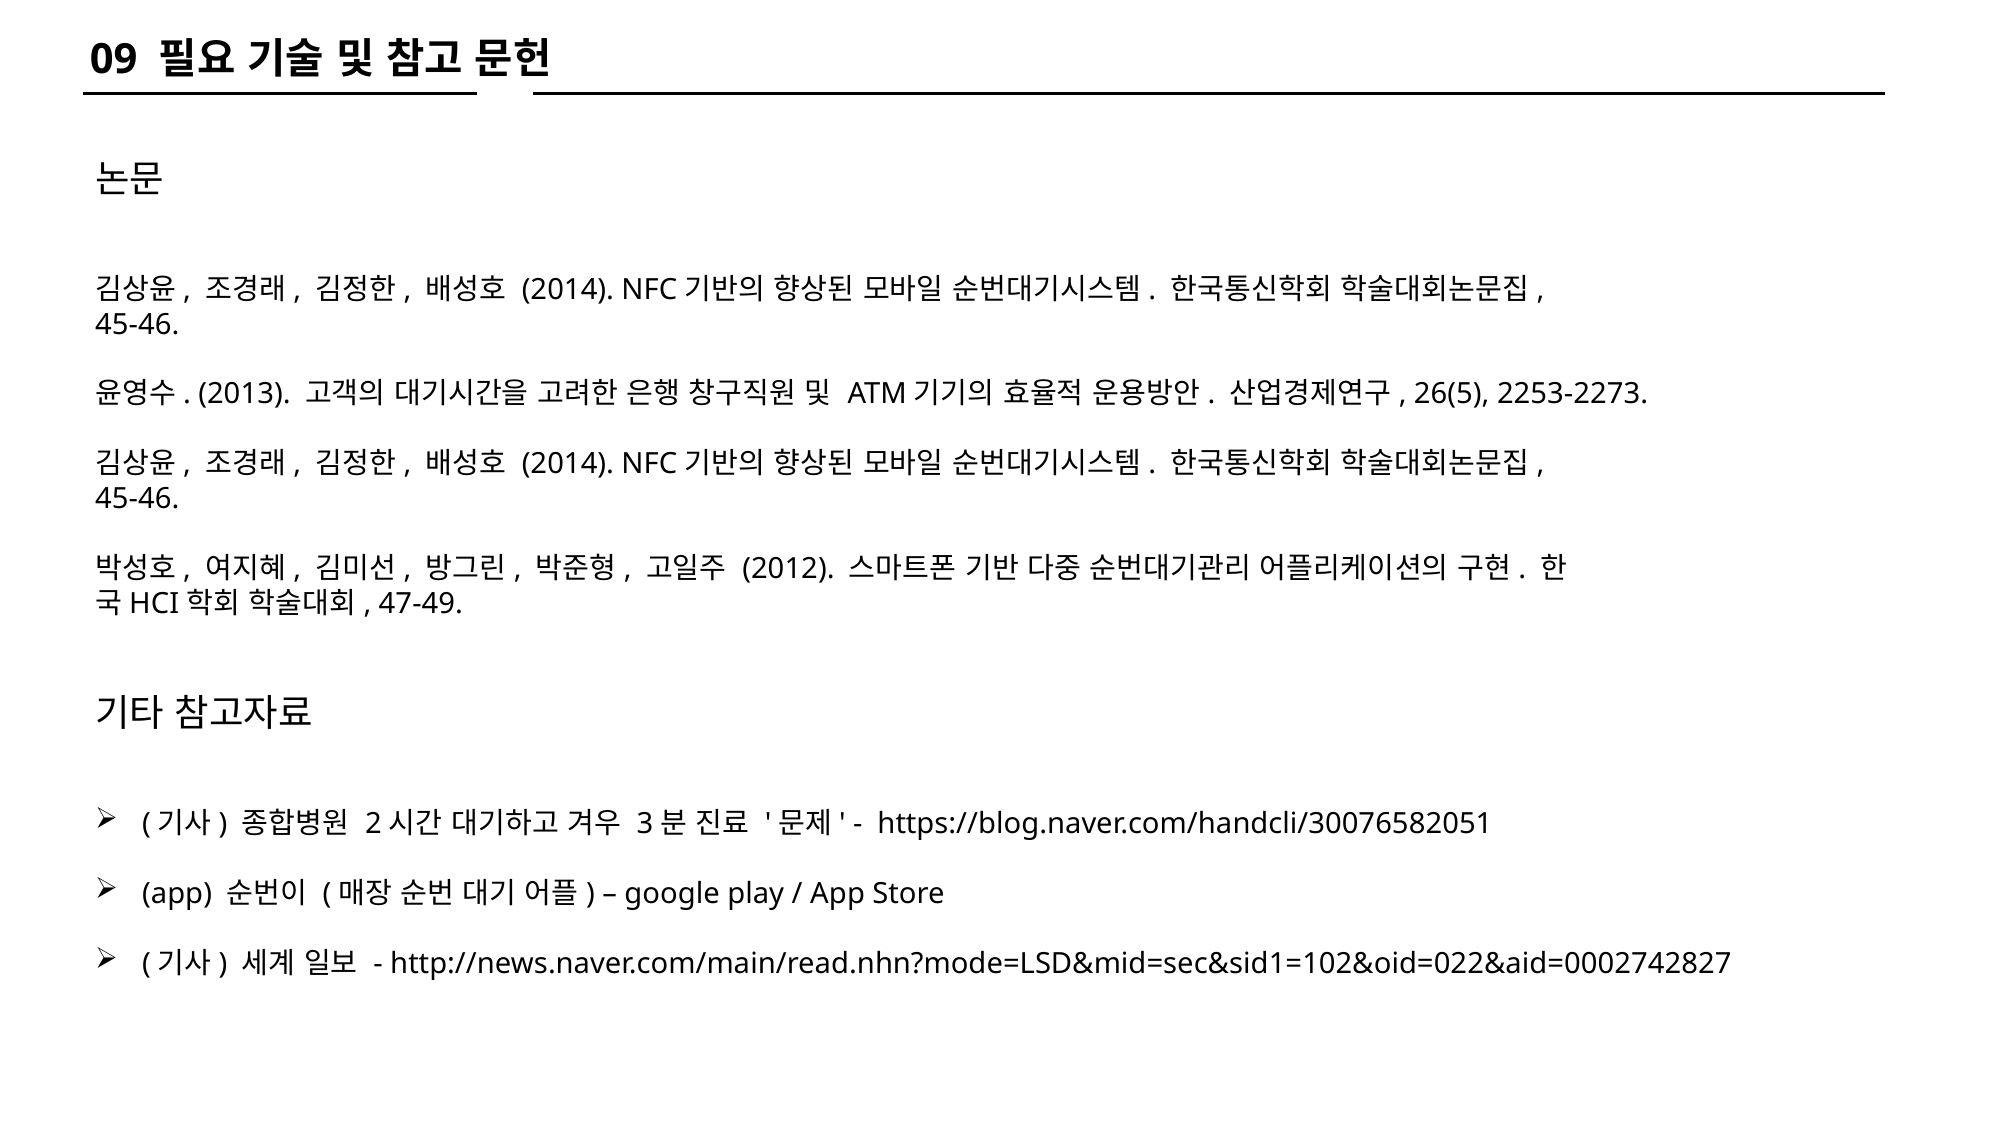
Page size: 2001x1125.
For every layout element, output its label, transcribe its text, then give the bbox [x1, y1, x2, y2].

text_box 09 필요 기술 및 참고 문헌 [74, 24, 569, 89]
text_box 논문 김상윤, 조경래, 김정한, 배성호 (2014). NFC기반의 향상된 모바일 순번대기시스템. 한국통신학회 학술대회논문집, 45-46. 윤영수. (2013). 고객의 대기시간을 고려한 은행 창구직원 및 ATM기기의 효율적 운용방안. 산업경제연구, 26(5), 2253-2273. 김상윤, 조경래, 김정한, 배성호 (2014). NFC기반의 향상된 모바일 순번대기시스템. 한국통신학회 학술대회논문집, 45-46. 박성호, 여지혜, 김미선, 방그린, 박준형, 고일주 (2012). 스마트폰 기반 다중 순번대기관리 어플리케이션의 구현. 한 국HCI학회 학술대회, 47-49. 기타 참고자료 (기사) 종합병원 2시간 대기하고 겨우 3분 진료 '문제' - https://blog.naver.com/handcli/30076582051 (app) 순번이 (매장 순번 대기 어플) – google play / App Store (기사) 세계 일보 - http://news.naver.com/main/read.nhn?mode=LSD&mid=sec&sid1=102&oid=022&aid=0002742827 [80, 147, 1748, 987]
